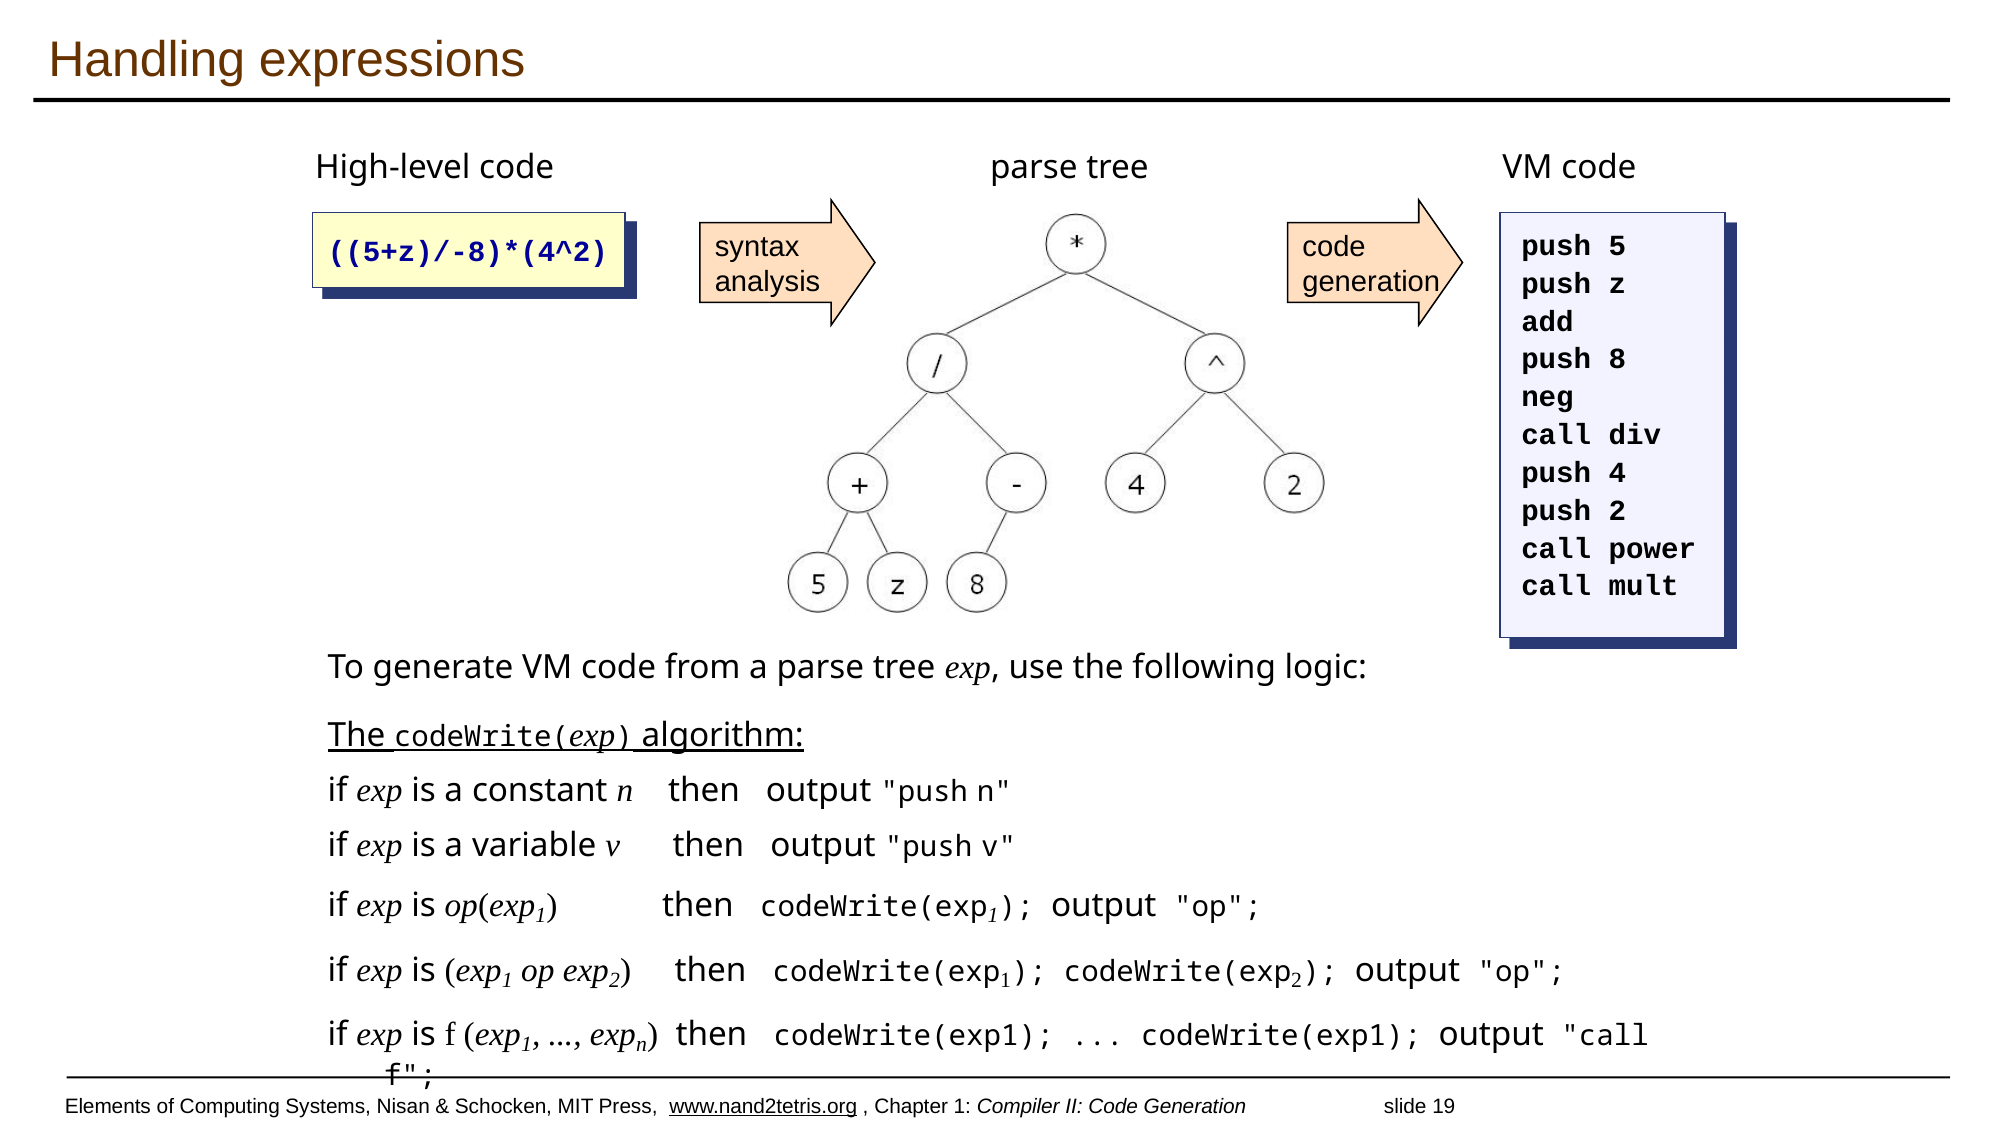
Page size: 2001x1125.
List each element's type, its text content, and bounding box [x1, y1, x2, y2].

text_box push 5 push z add push 8 neg call div push 4 push 2 call power call mult [1499, 212, 1725, 638]
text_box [299, 137, 626, 288]
text_box To generate VM code from a parse tree exp, use the following logic: The codeWrite(exp) algorithm: if exp is a constant n then output "push n" if exp is a variable v then output "push v" if exp is op(exp1) then codeWrite(exp1); output "op"; if exp is (exp1 op exp2) then codeWrite(exp1); codeWrite(exp2); output "op"; if exp is f (exp1, ..., expn) then codeWrite(exp1); ... codeWrite(exp1); output "call f"; [312, 637, 1700, 988]
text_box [699, 137, 1326, 613]
text_box VM code [1487, 137, 1663, 200]
text_box code generation [1329, 200, 1463, 326]
title Handling expressions [33, 12, 1950, 100]
